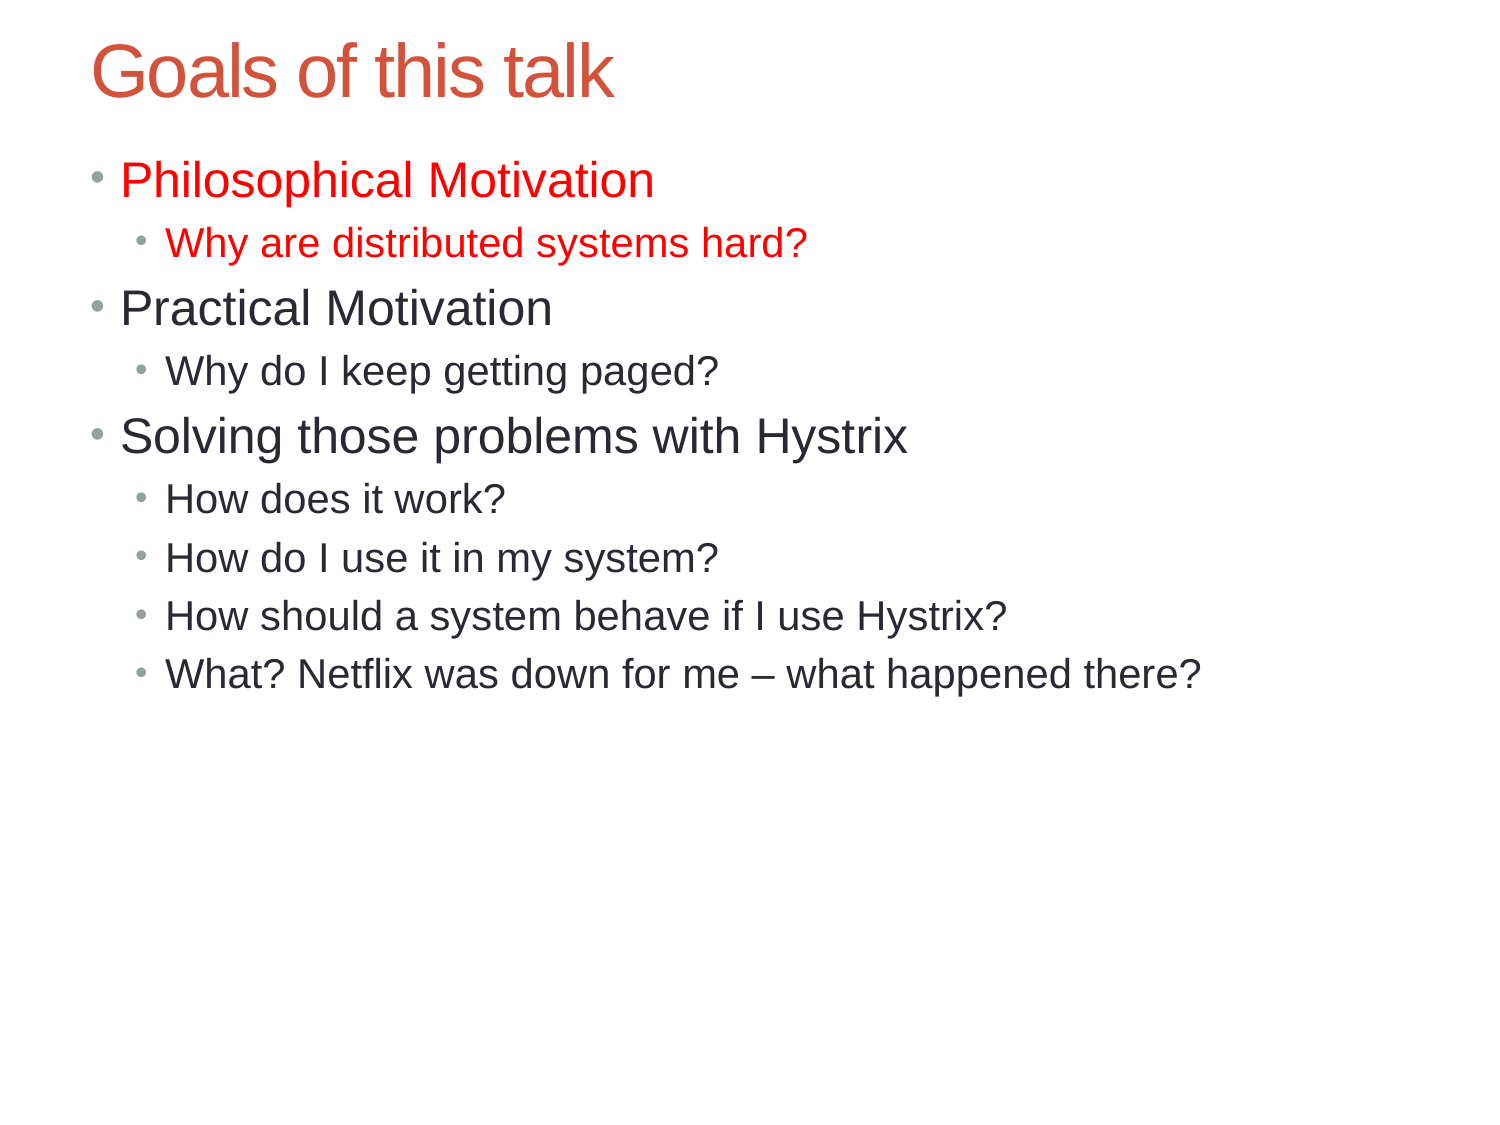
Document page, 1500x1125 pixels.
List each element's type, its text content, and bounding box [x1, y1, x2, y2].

list Philosophical Motivation Why are distributed systems hard? Practical Motivation Why do I keep getting paged? Solving those problems with Hystrix How does it work? How do I use it in my system? How should a system behave if I use Hystrix? What? Netflix was down for me – what happened there? [75, 139, 1425, 1063]
title Goals of this talk [75, 14, 1425, 121]
